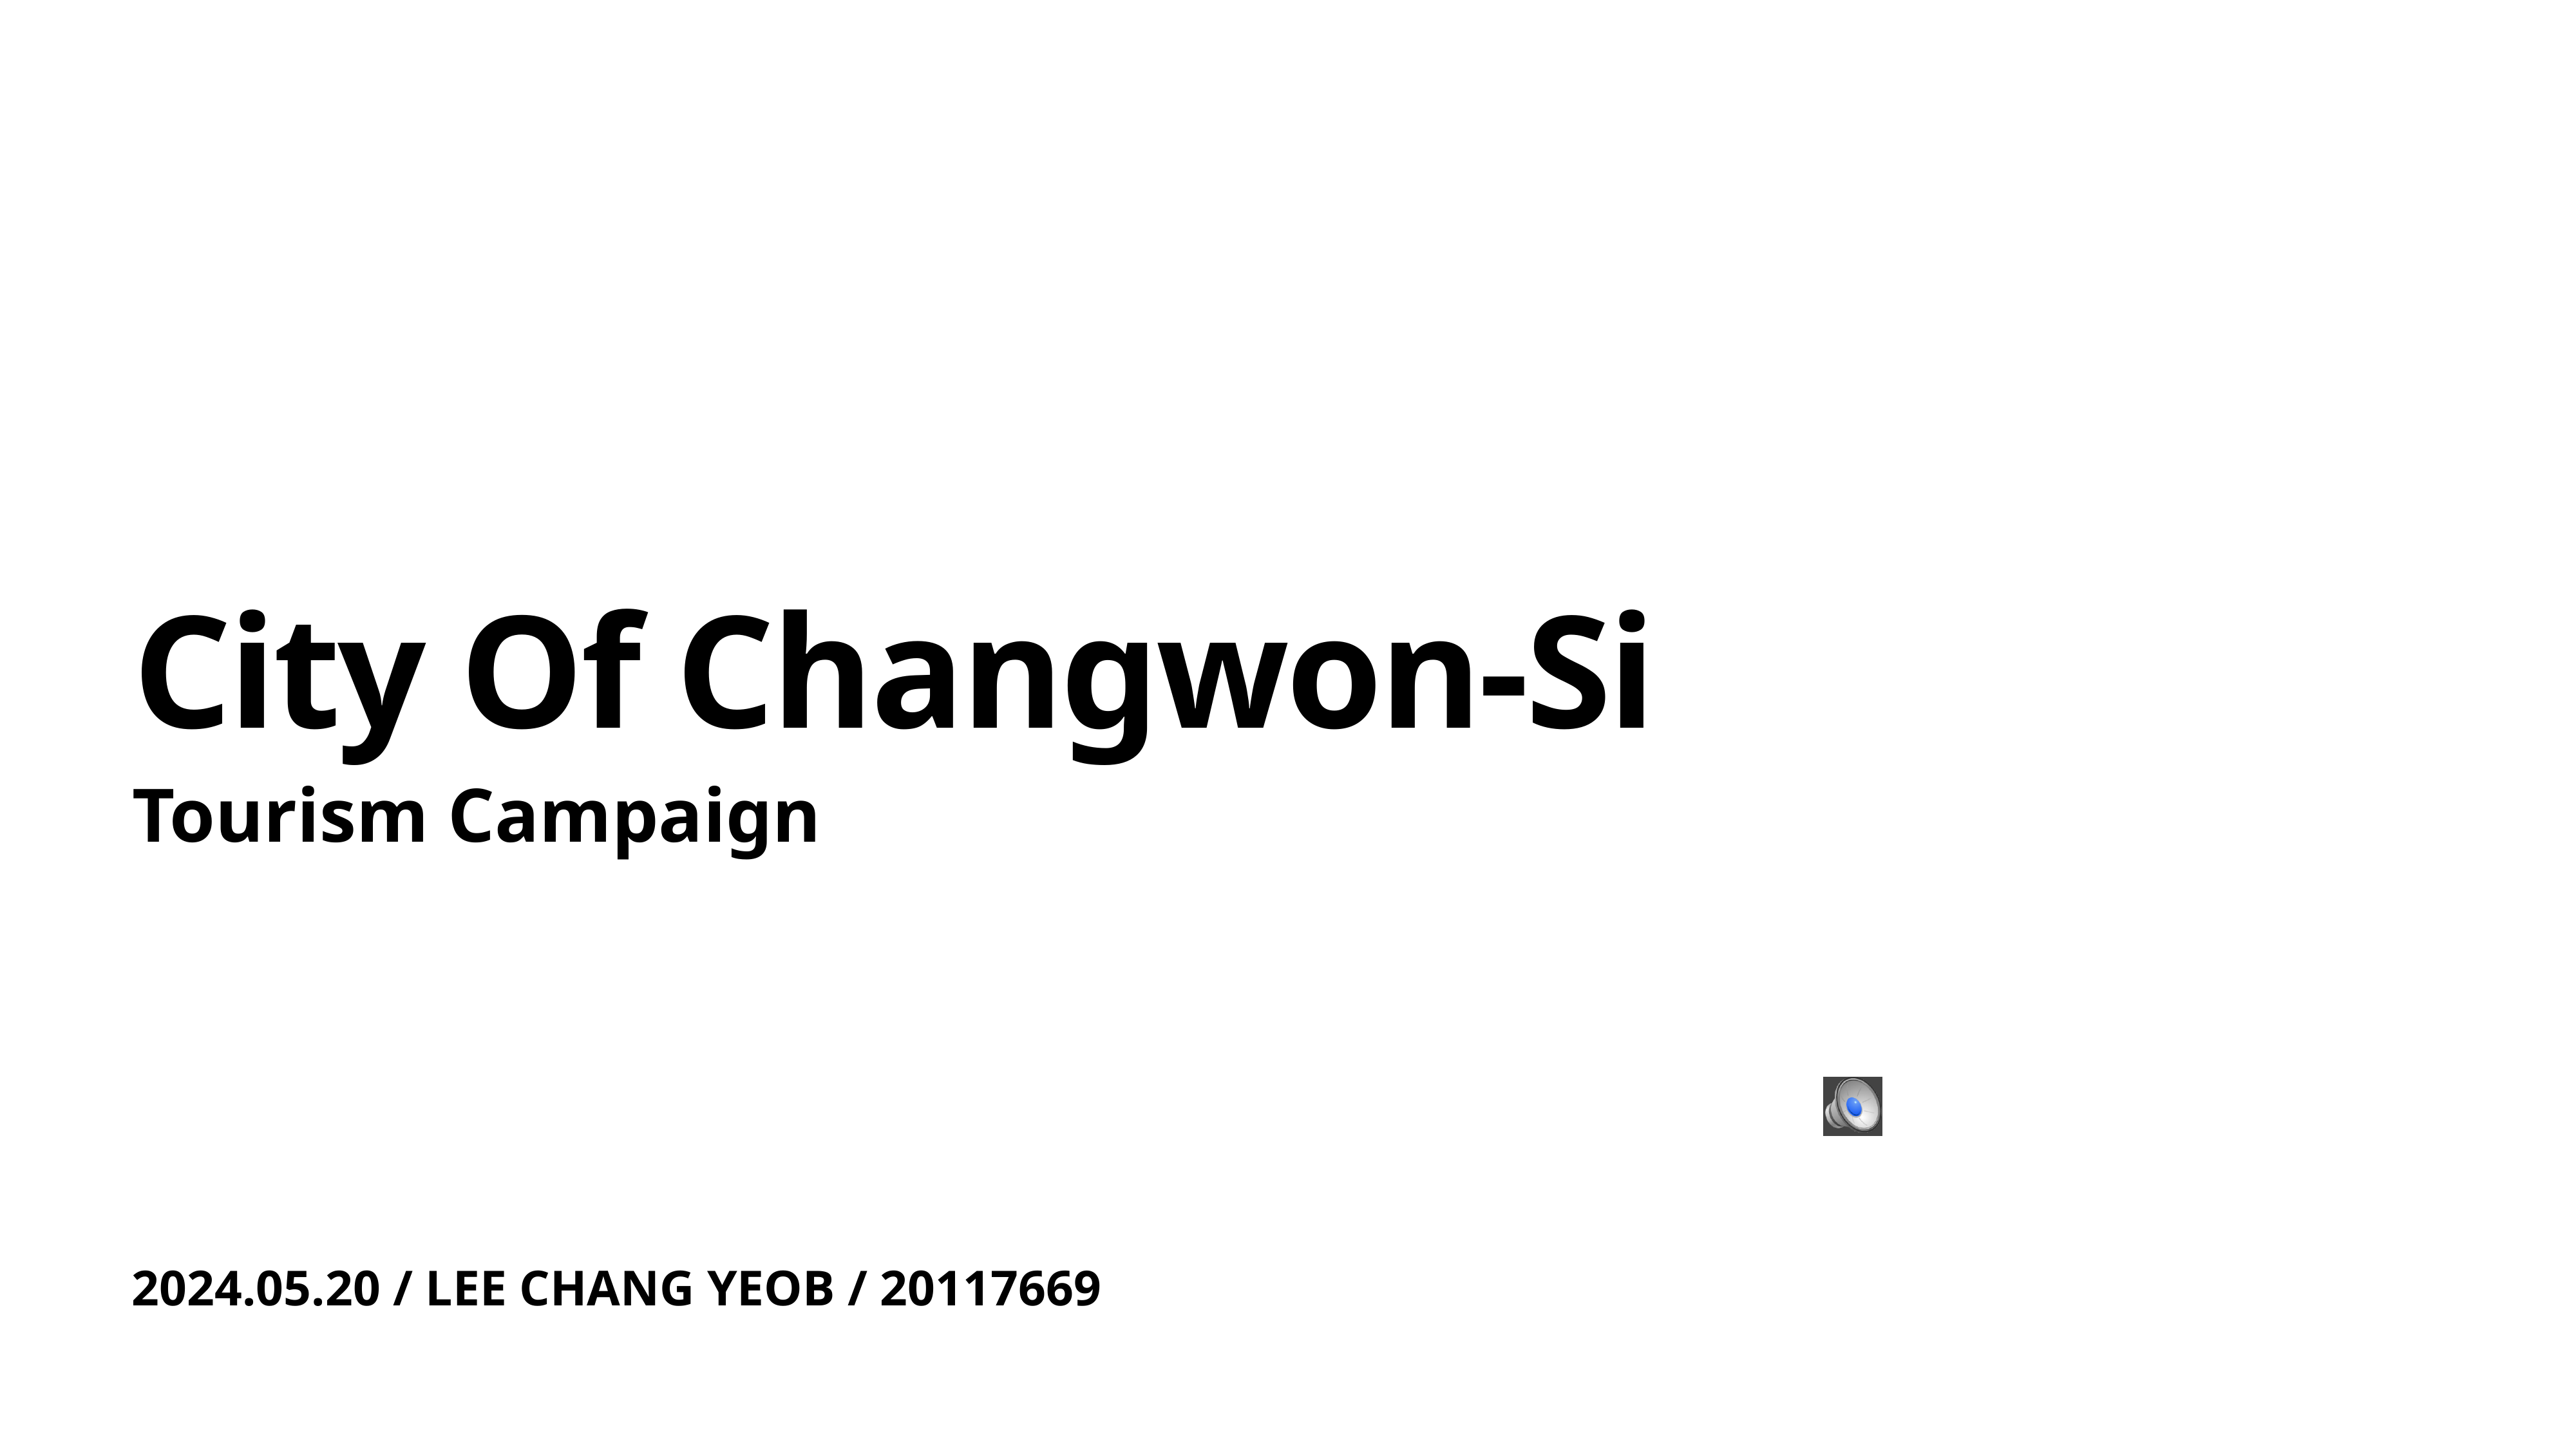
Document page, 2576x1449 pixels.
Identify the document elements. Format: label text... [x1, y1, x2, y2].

subtitle Tourism Campaign [126, 762, 2448, 965]
list 2024.05.20 / LEE CHANG YEOB / 20117669 [126, 1252, 2448, 1321]
title City Of Changwon-Si [127, 271, 2449, 764]
picture [1822, 1075, 1884, 1137]
